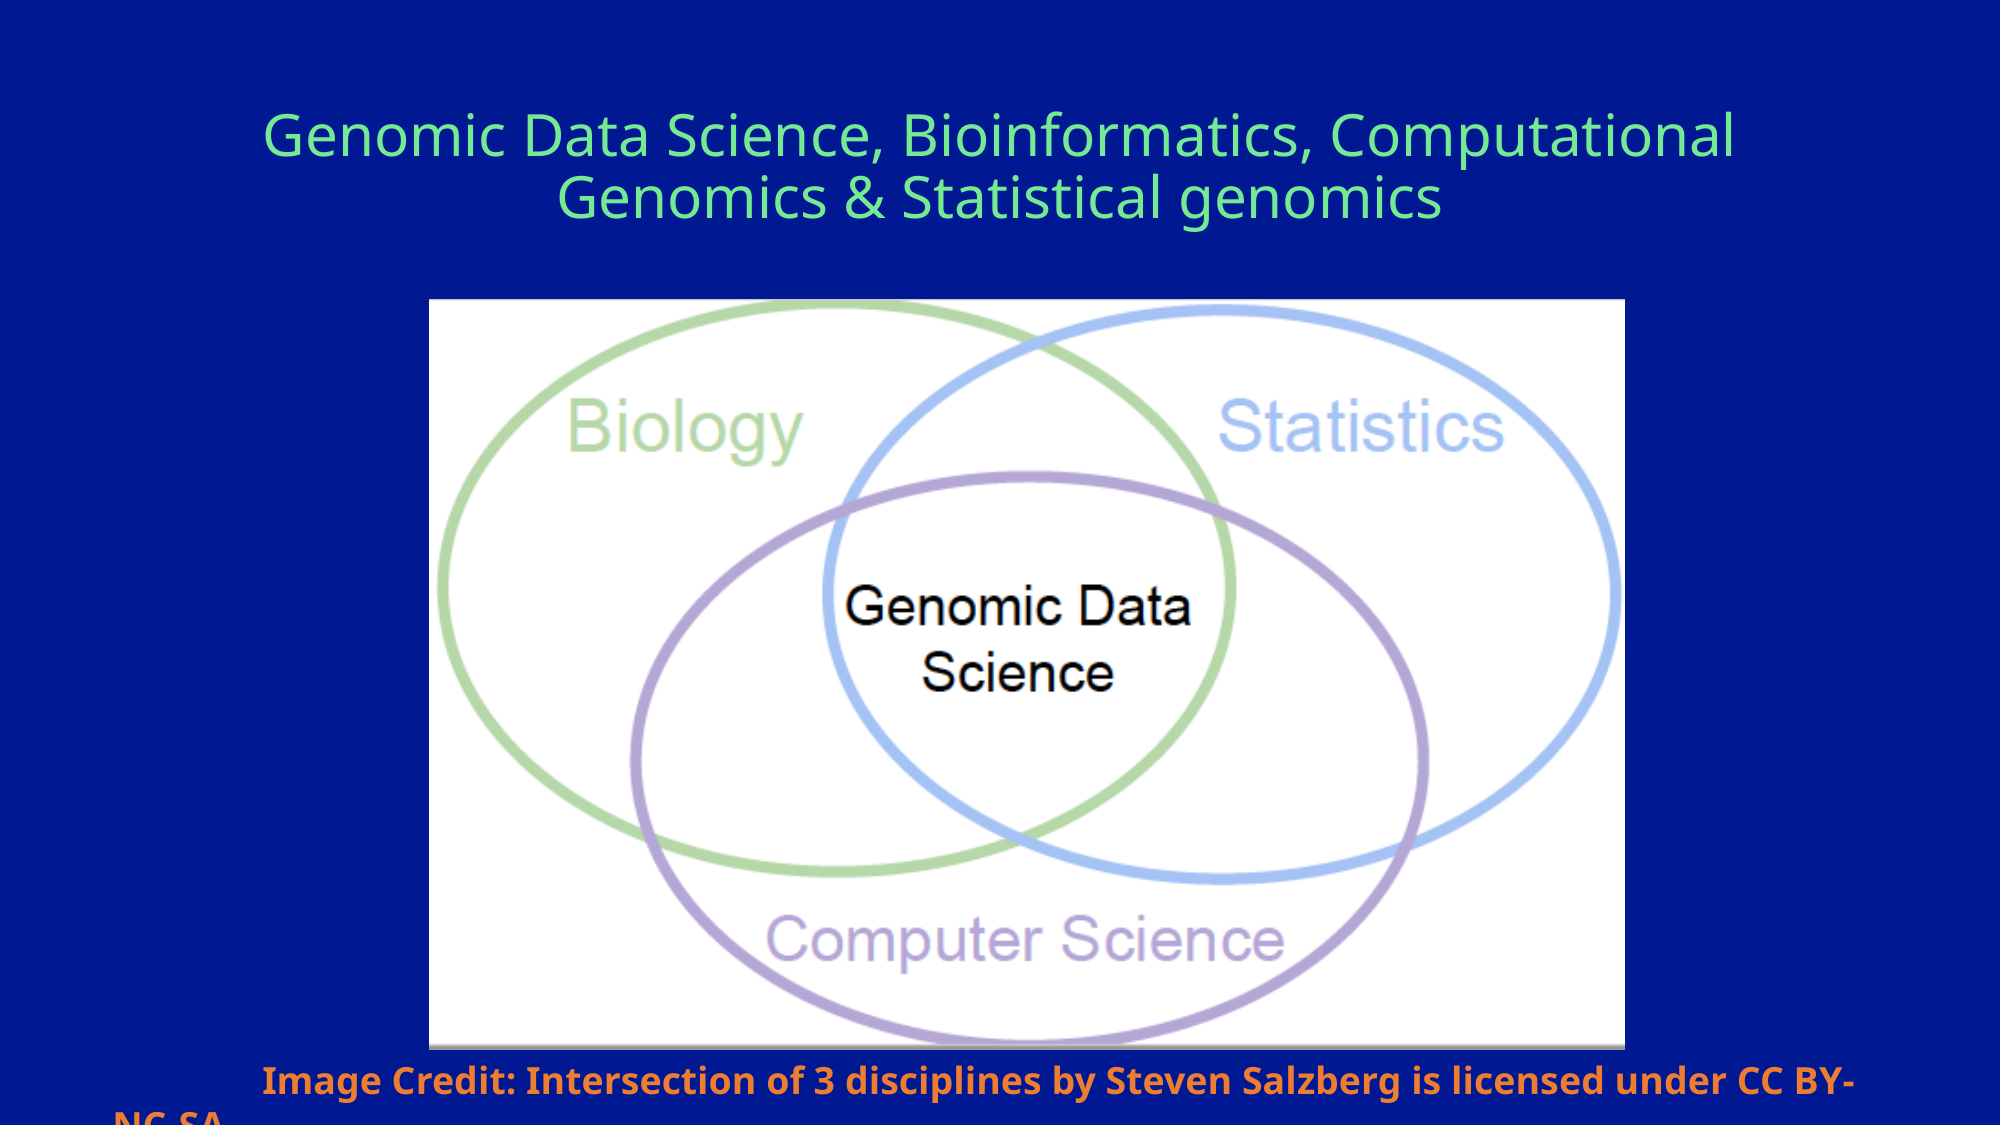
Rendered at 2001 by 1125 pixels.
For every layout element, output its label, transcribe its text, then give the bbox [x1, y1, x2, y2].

text_box Image Credit: Intersection of 3 disciplines by Steven Salzberg is licensed under CC BY-NC-SA [97, 1049, 1903, 1125]
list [429, 299, 1625, 1050]
title Genomic Data Science, Bioinformatics, Computational Genomics & Statistical genomics [137, 59, 1863, 278]
